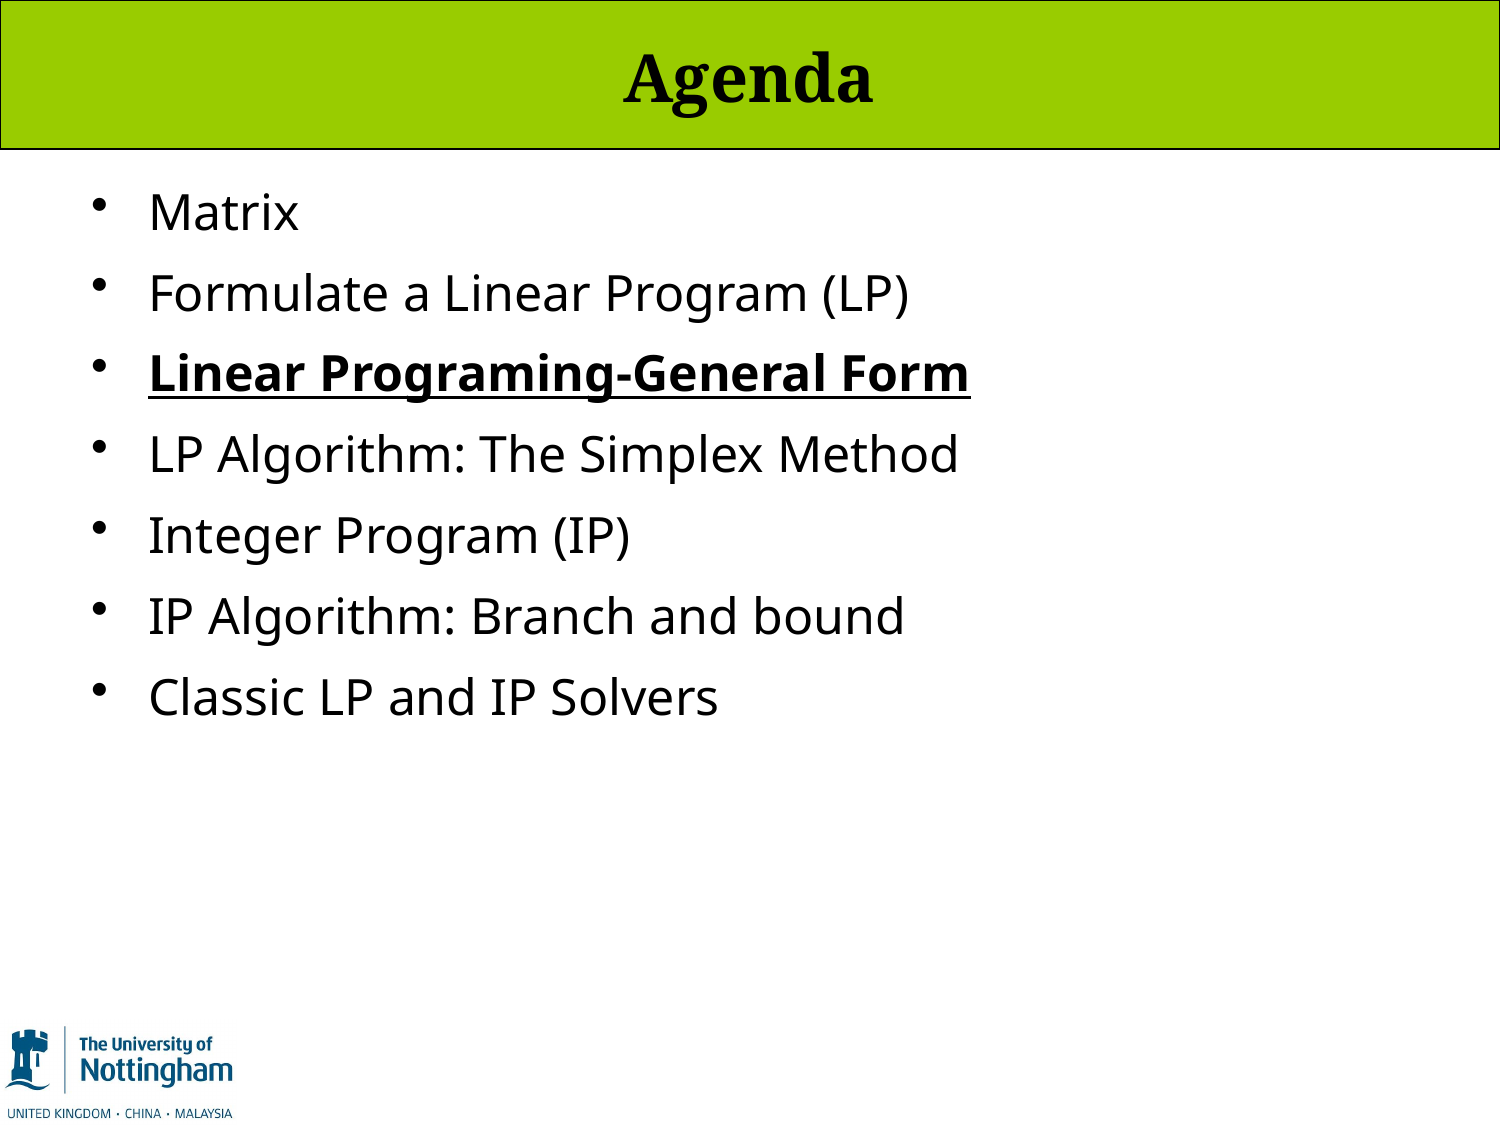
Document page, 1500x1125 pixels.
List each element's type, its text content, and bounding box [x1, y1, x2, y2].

picture [0, 1019, 237, 1125]
title Agenda [53, 2, 1447, 149]
list Matrix Formulate a Linear Program (LP) Linear Programing-General Form LP Algorithm: The Simplex Method Integer Program (IP) IP Algorithm: Branch and bound Classic LP and IP Solvers [76, 172, 1428, 1012]
